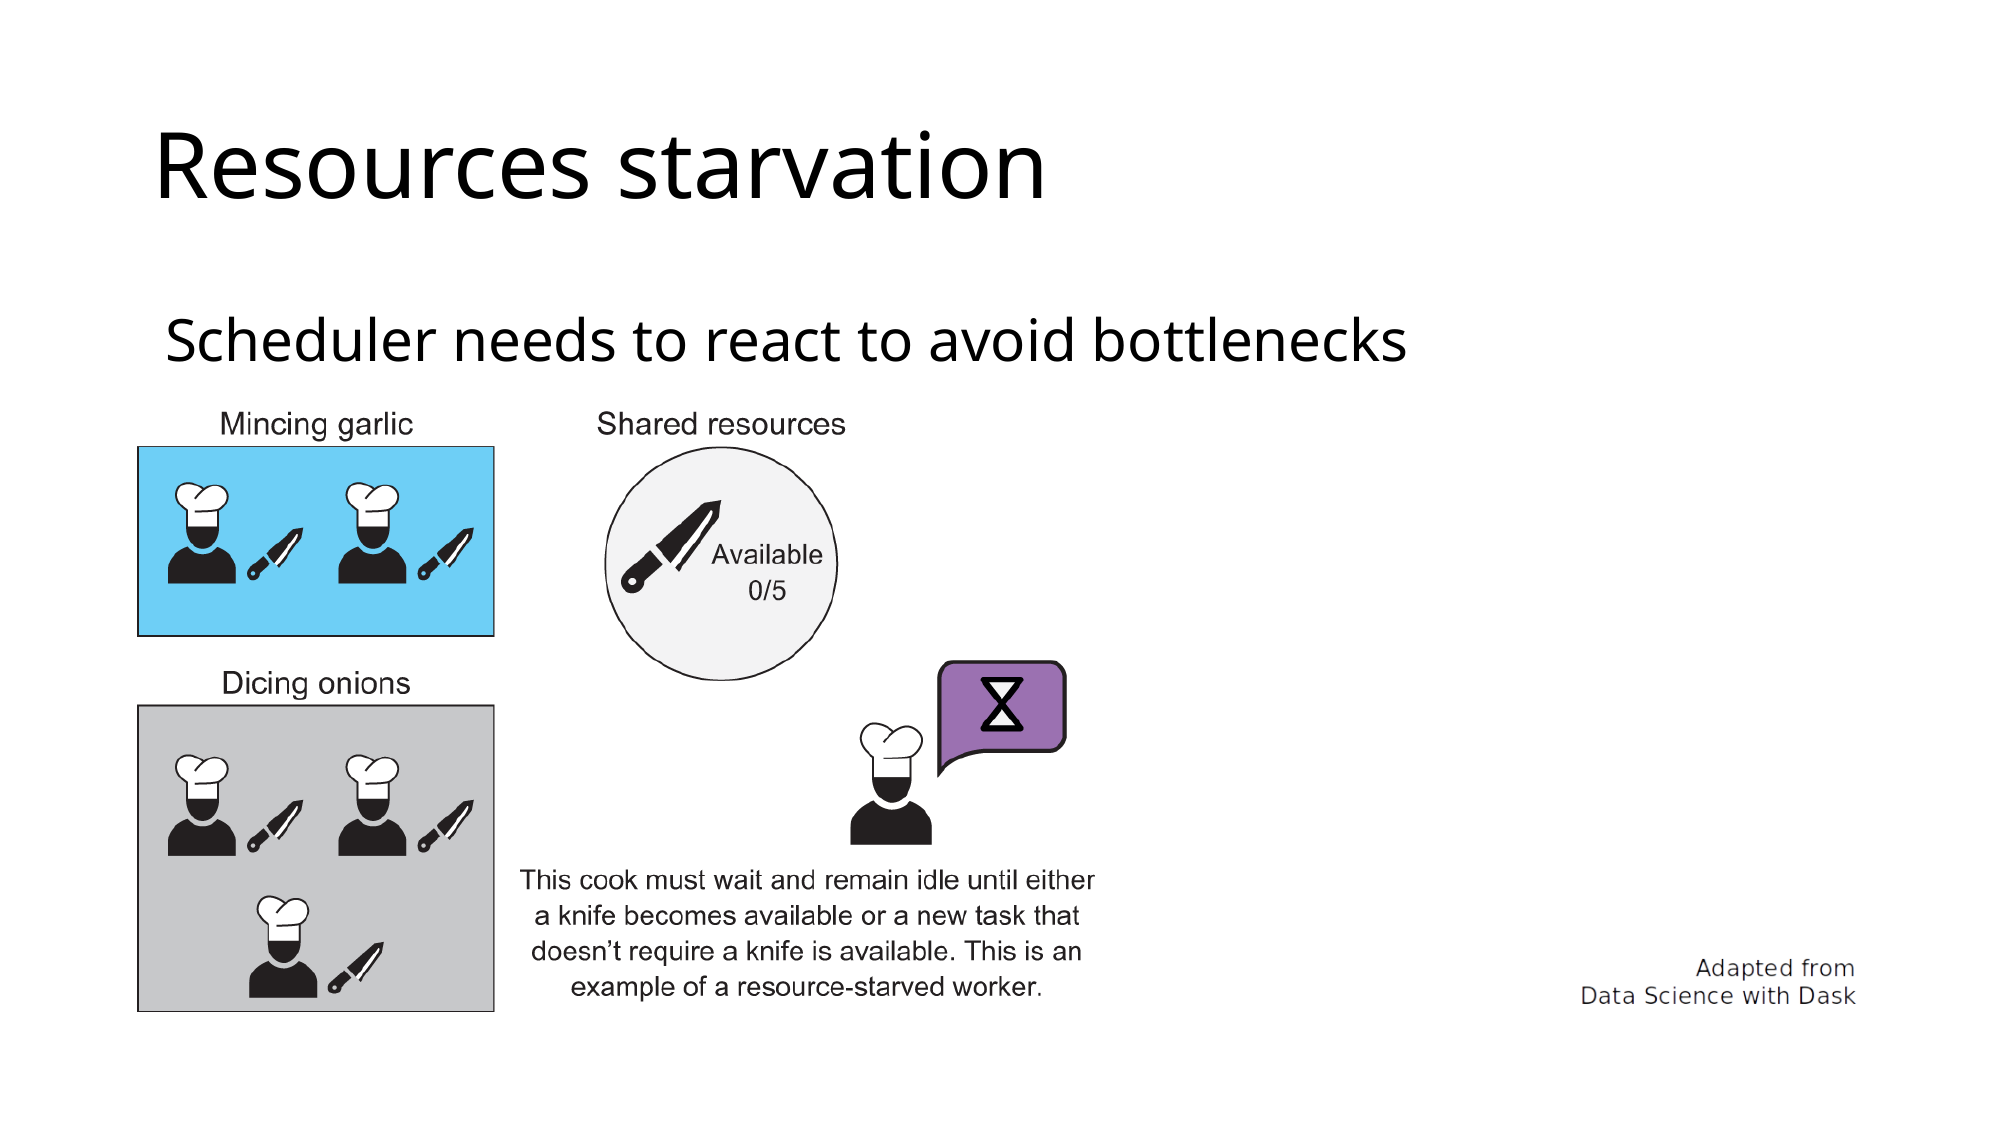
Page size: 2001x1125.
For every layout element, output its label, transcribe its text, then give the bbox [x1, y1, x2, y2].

picture [1534, 918, 1866, 1014]
title Resources starvation [137, 59, 1863, 278]
text_box Scheduler needs to react to avoid bottlenecks [150, 296, 1865, 382]
picture [137, 407, 1095, 1013]
